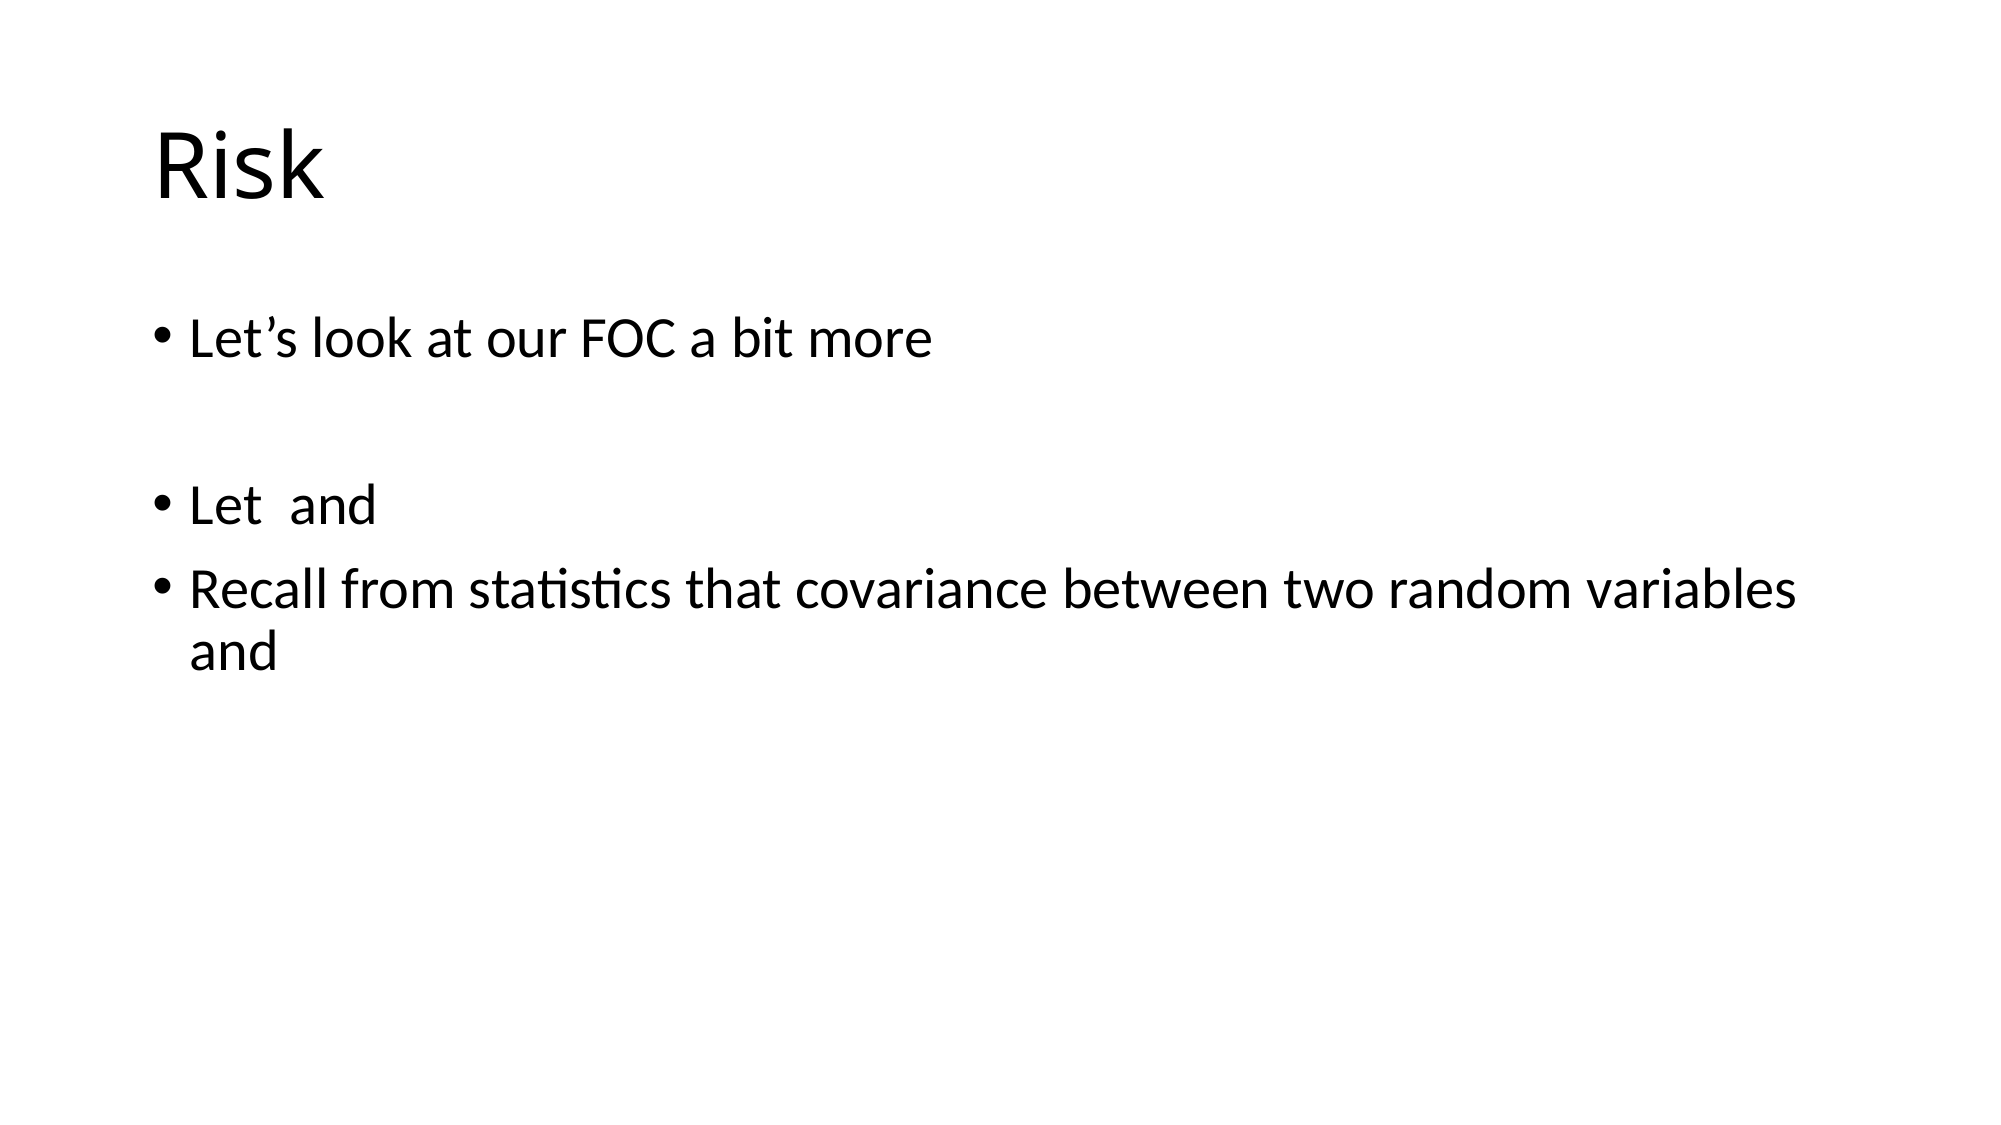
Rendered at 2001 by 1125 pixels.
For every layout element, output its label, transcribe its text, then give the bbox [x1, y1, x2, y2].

title Risk [137, 59, 1863, 278]
